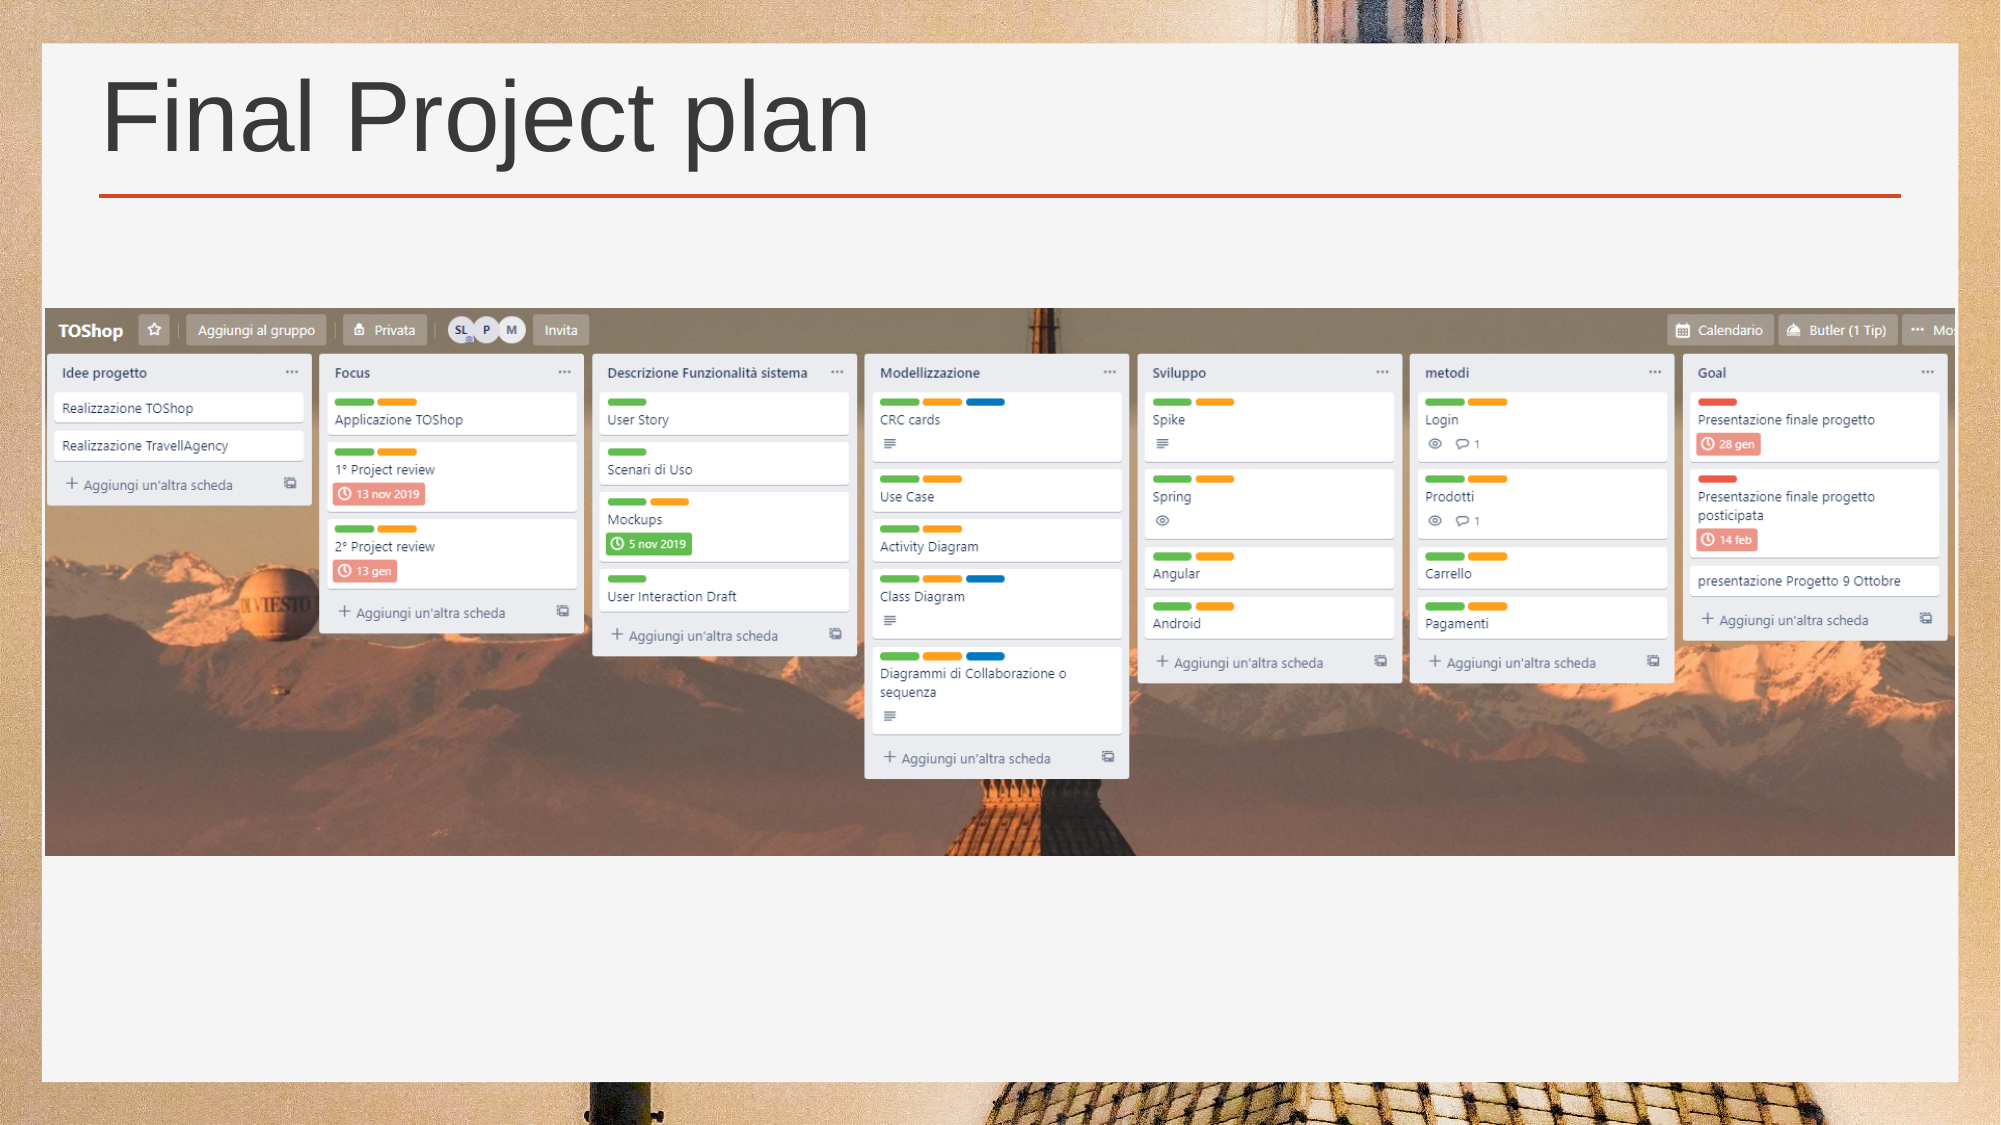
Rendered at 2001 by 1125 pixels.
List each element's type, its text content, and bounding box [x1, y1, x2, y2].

title Final Project plan [85, 73, 1497, 179]
picture [0, 0, 2001, 1125]
